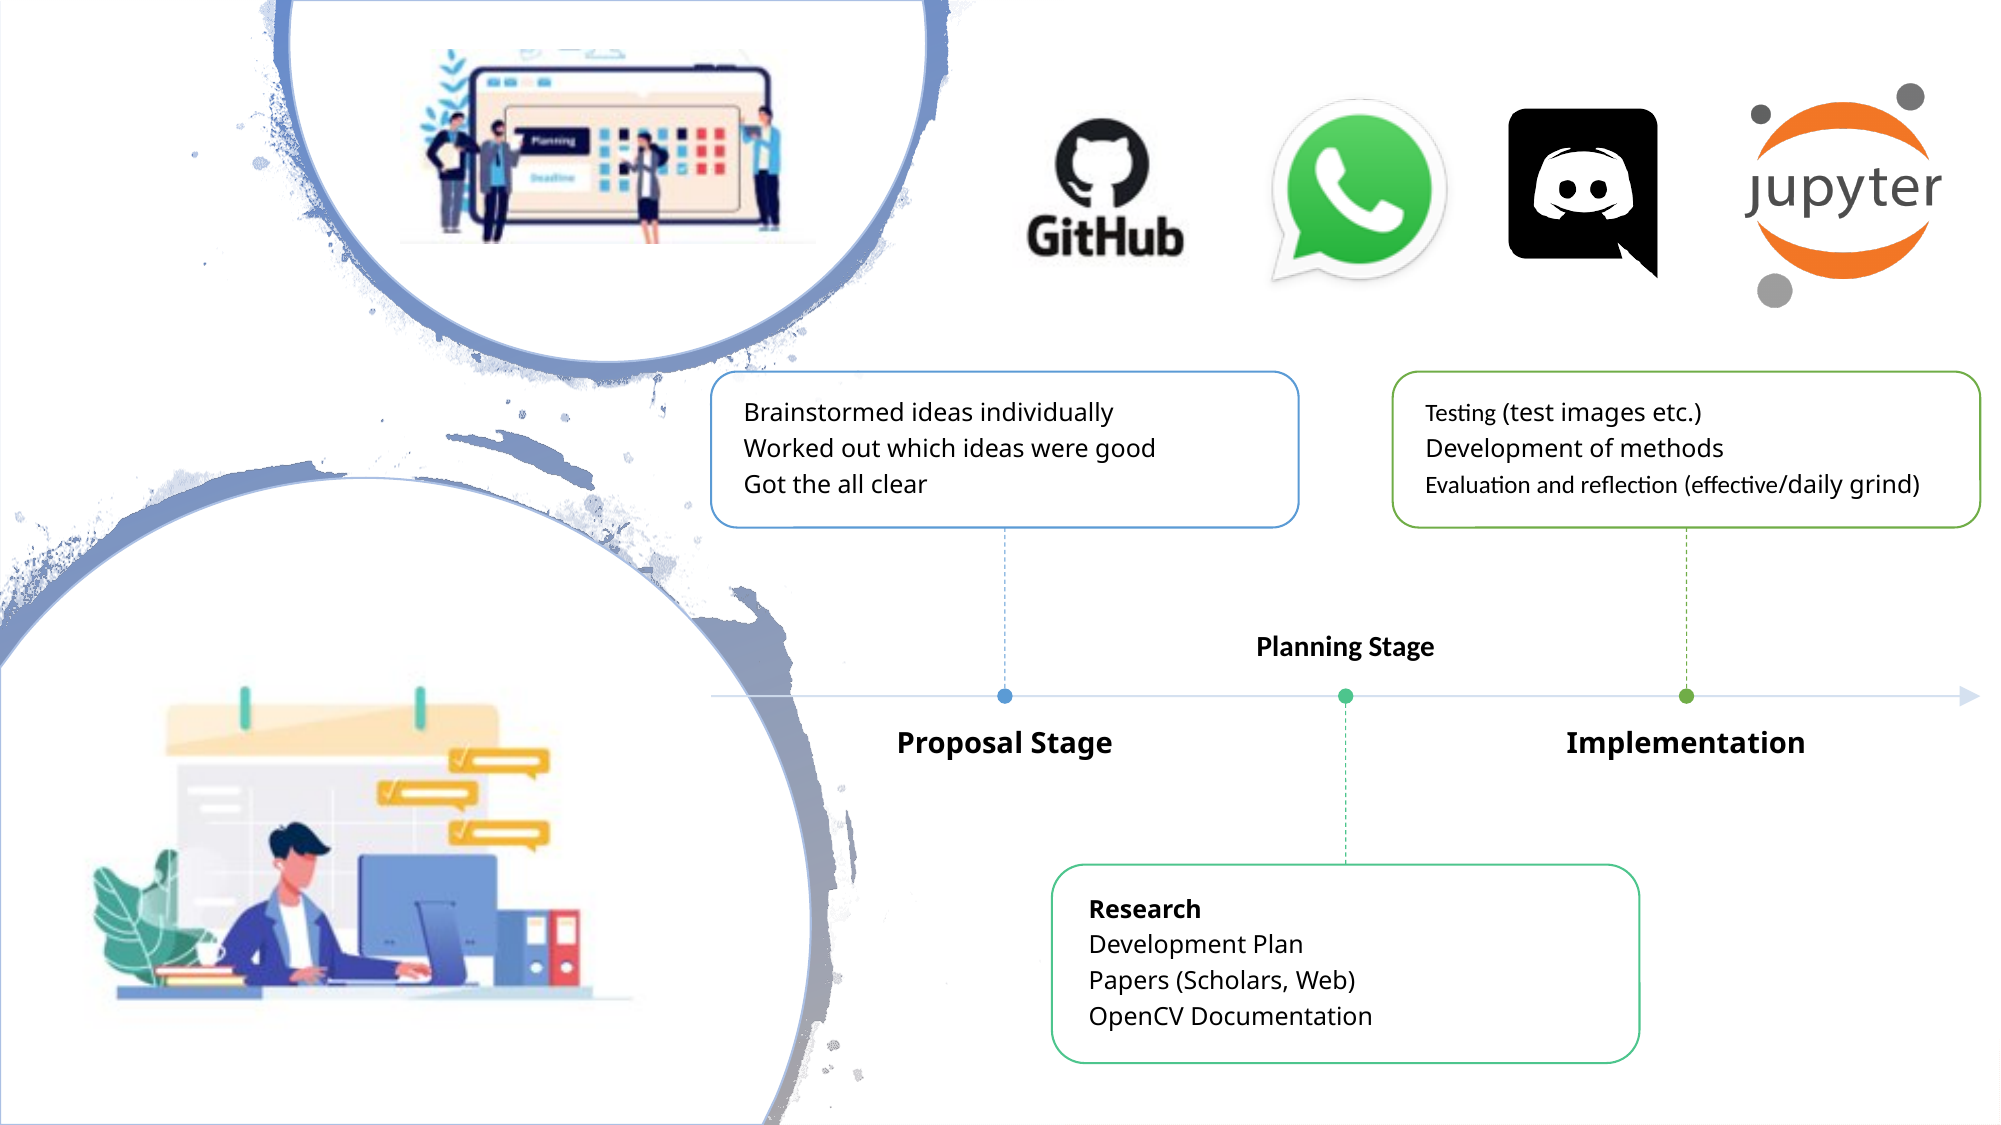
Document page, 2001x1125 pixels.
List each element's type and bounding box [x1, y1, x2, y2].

text_box [710, 252, 1981, 1125]
picture [0, 0, 2000, 1125]
